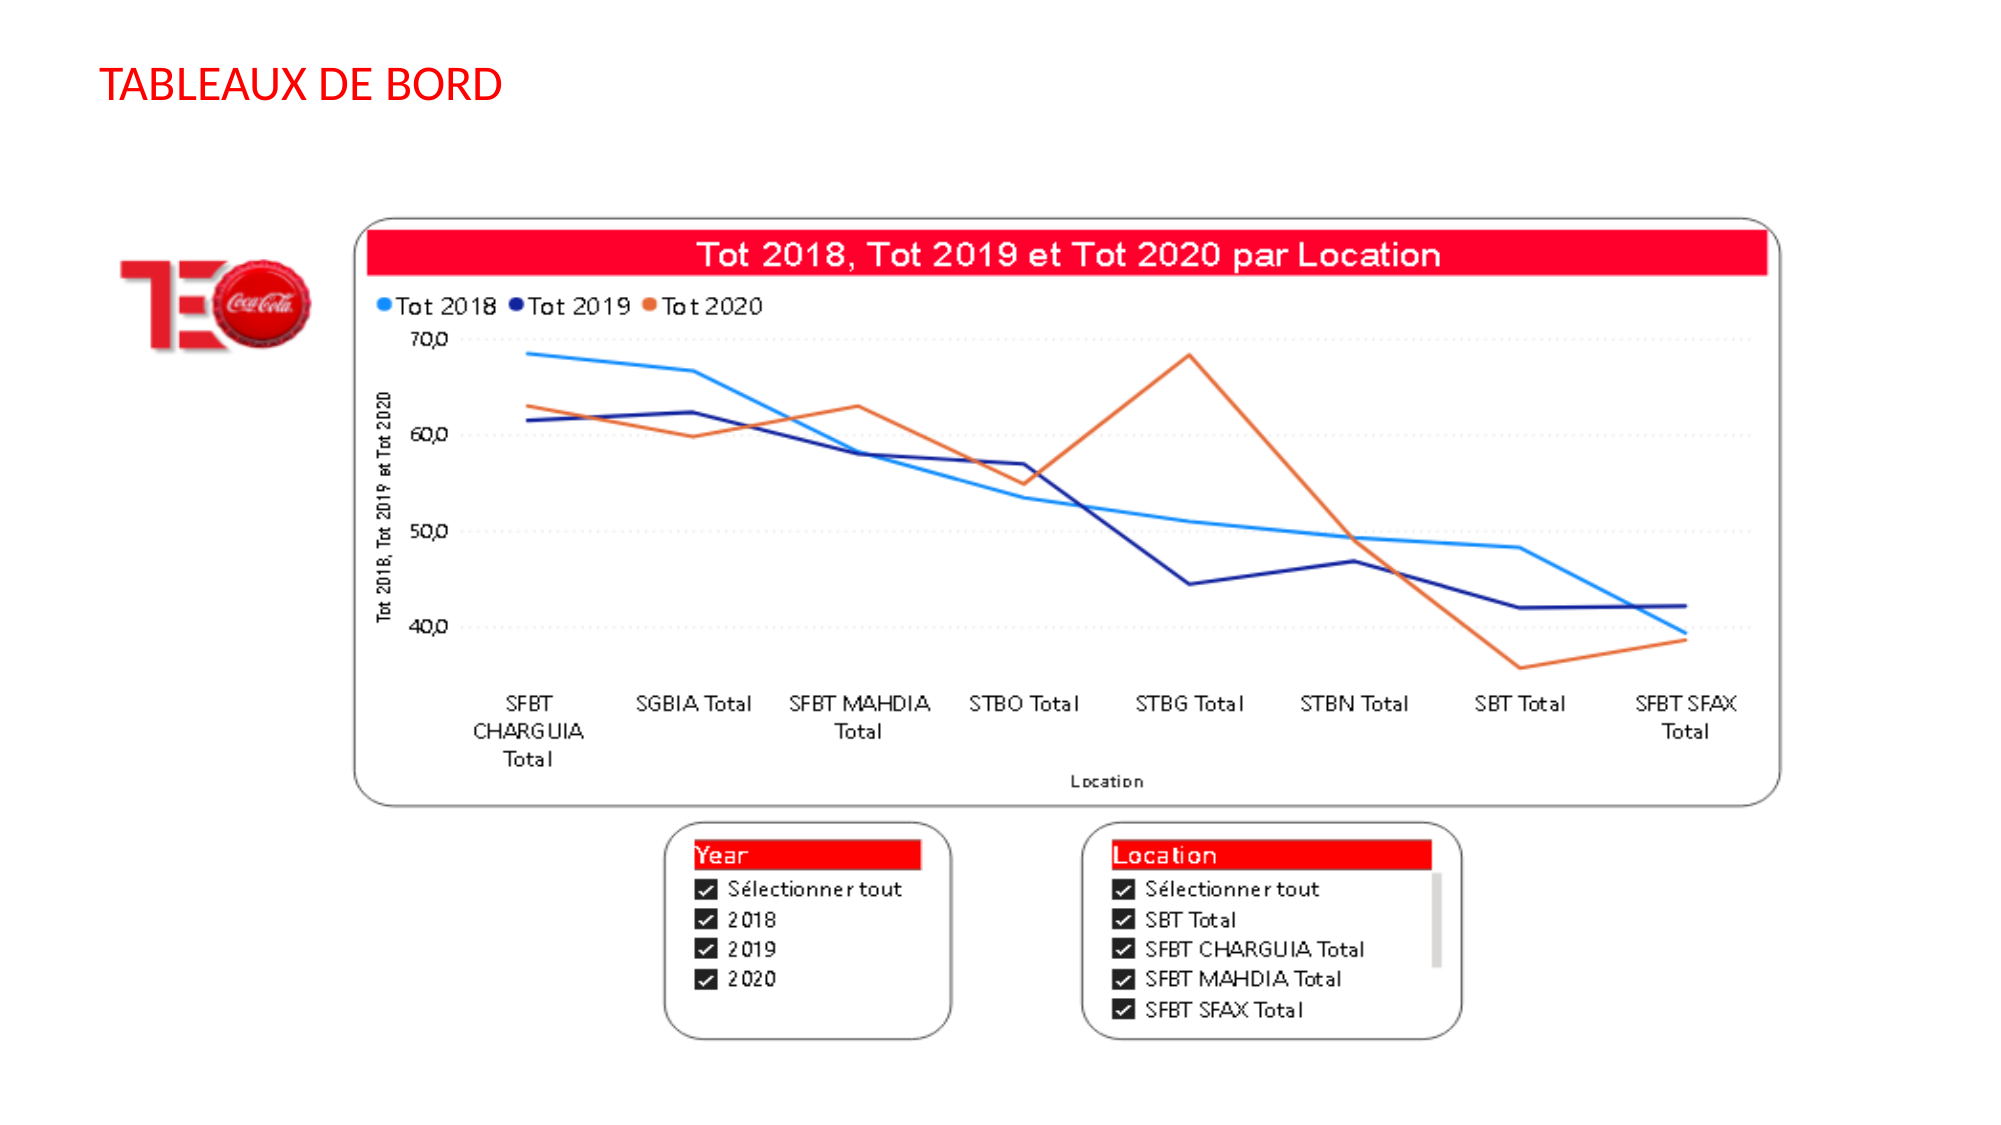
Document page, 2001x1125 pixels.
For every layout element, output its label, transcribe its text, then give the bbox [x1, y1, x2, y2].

picture [111, 206, 1800, 1068]
text_box TABLEAUX DE BORD [84, 42, 519, 118]
